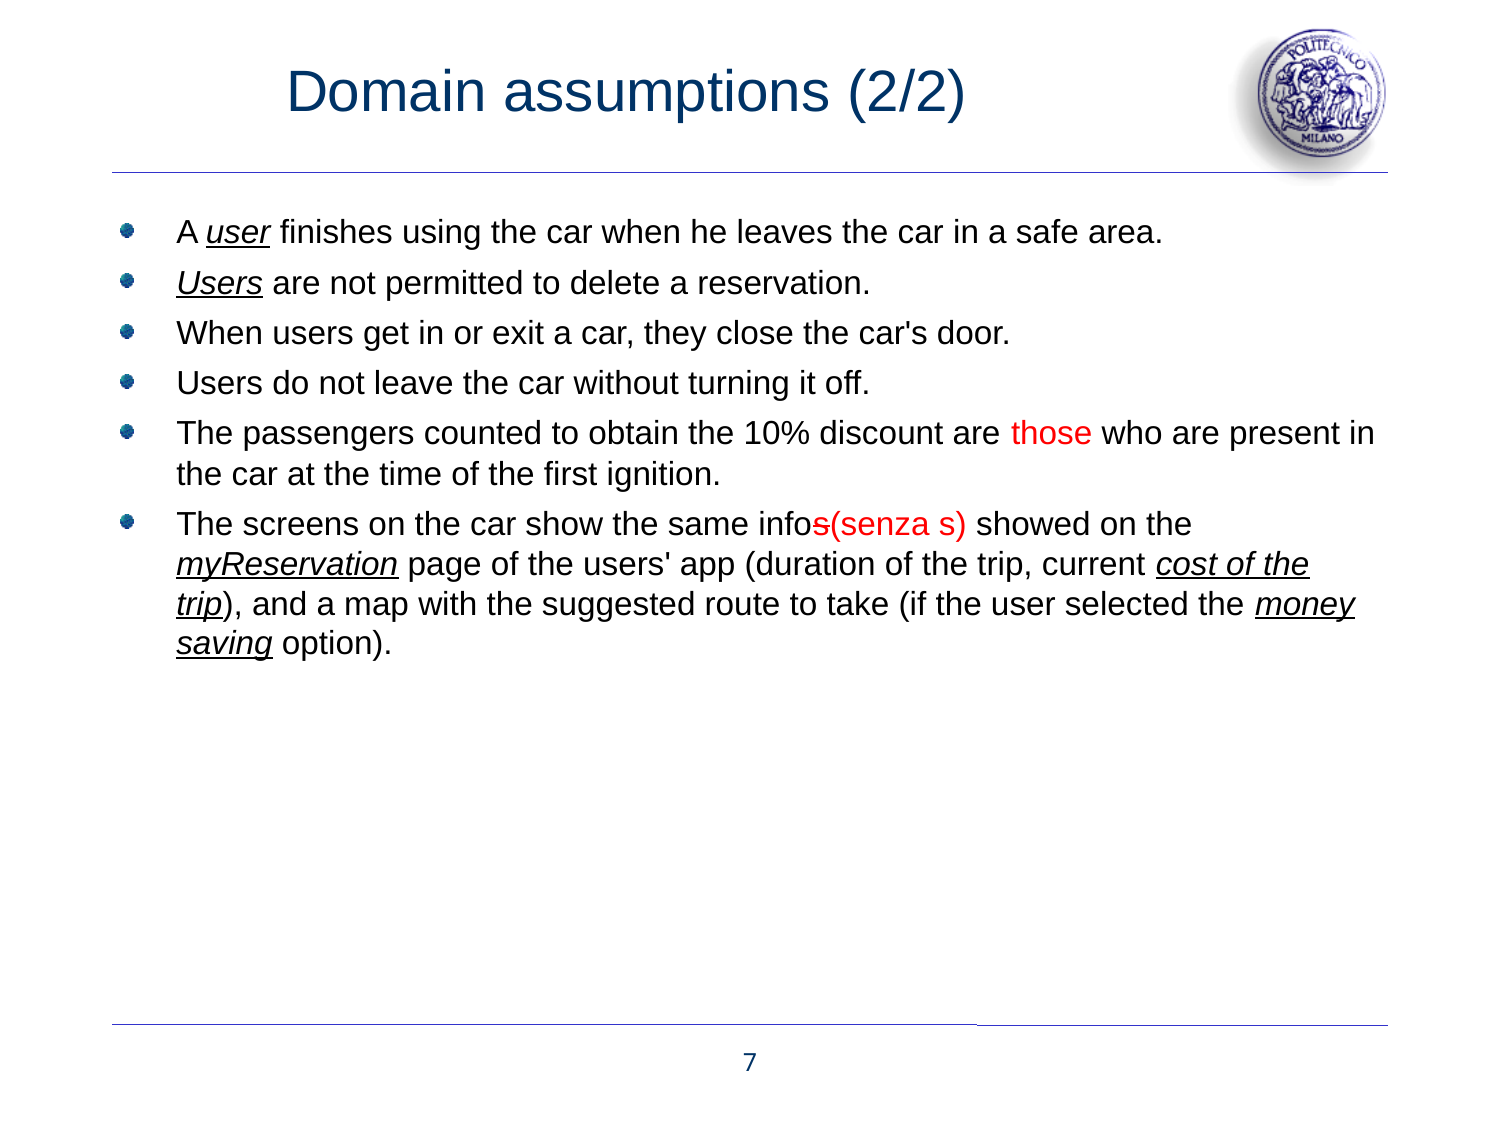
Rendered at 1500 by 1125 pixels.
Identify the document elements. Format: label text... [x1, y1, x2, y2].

picture [1228, 16, 1416, 186]
slide_number 7 [734, 1039, 766, 1085]
picture [120, 223, 134, 238]
picture [120, 514, 134, 529]
title Domain assumptions (2/2) [278, 18, 1211, 157]
picture [120, 374, 134, 389]
picture [120, 273, 134, 288]
picture [120, 324, 134, 339]
list A user finishes using the car when he leaves the car in a safe area. Users are not permitted to delete a reservation. When users get in or exit a car, they close the car's door. Users do not leave the car without turning it off. The passengers counted to obtain the 10% discount are those who are present in the car at the time of the first ignition. The screens on the car show the same infos(senza s) showed on the myReservation page of the users' app (duration of the trip, current cost of the trip), and a map with the suggested route to take (if the user selected the money saving option). [111, 202, 1388, 988]
picture [120, 424, 134, 439]
